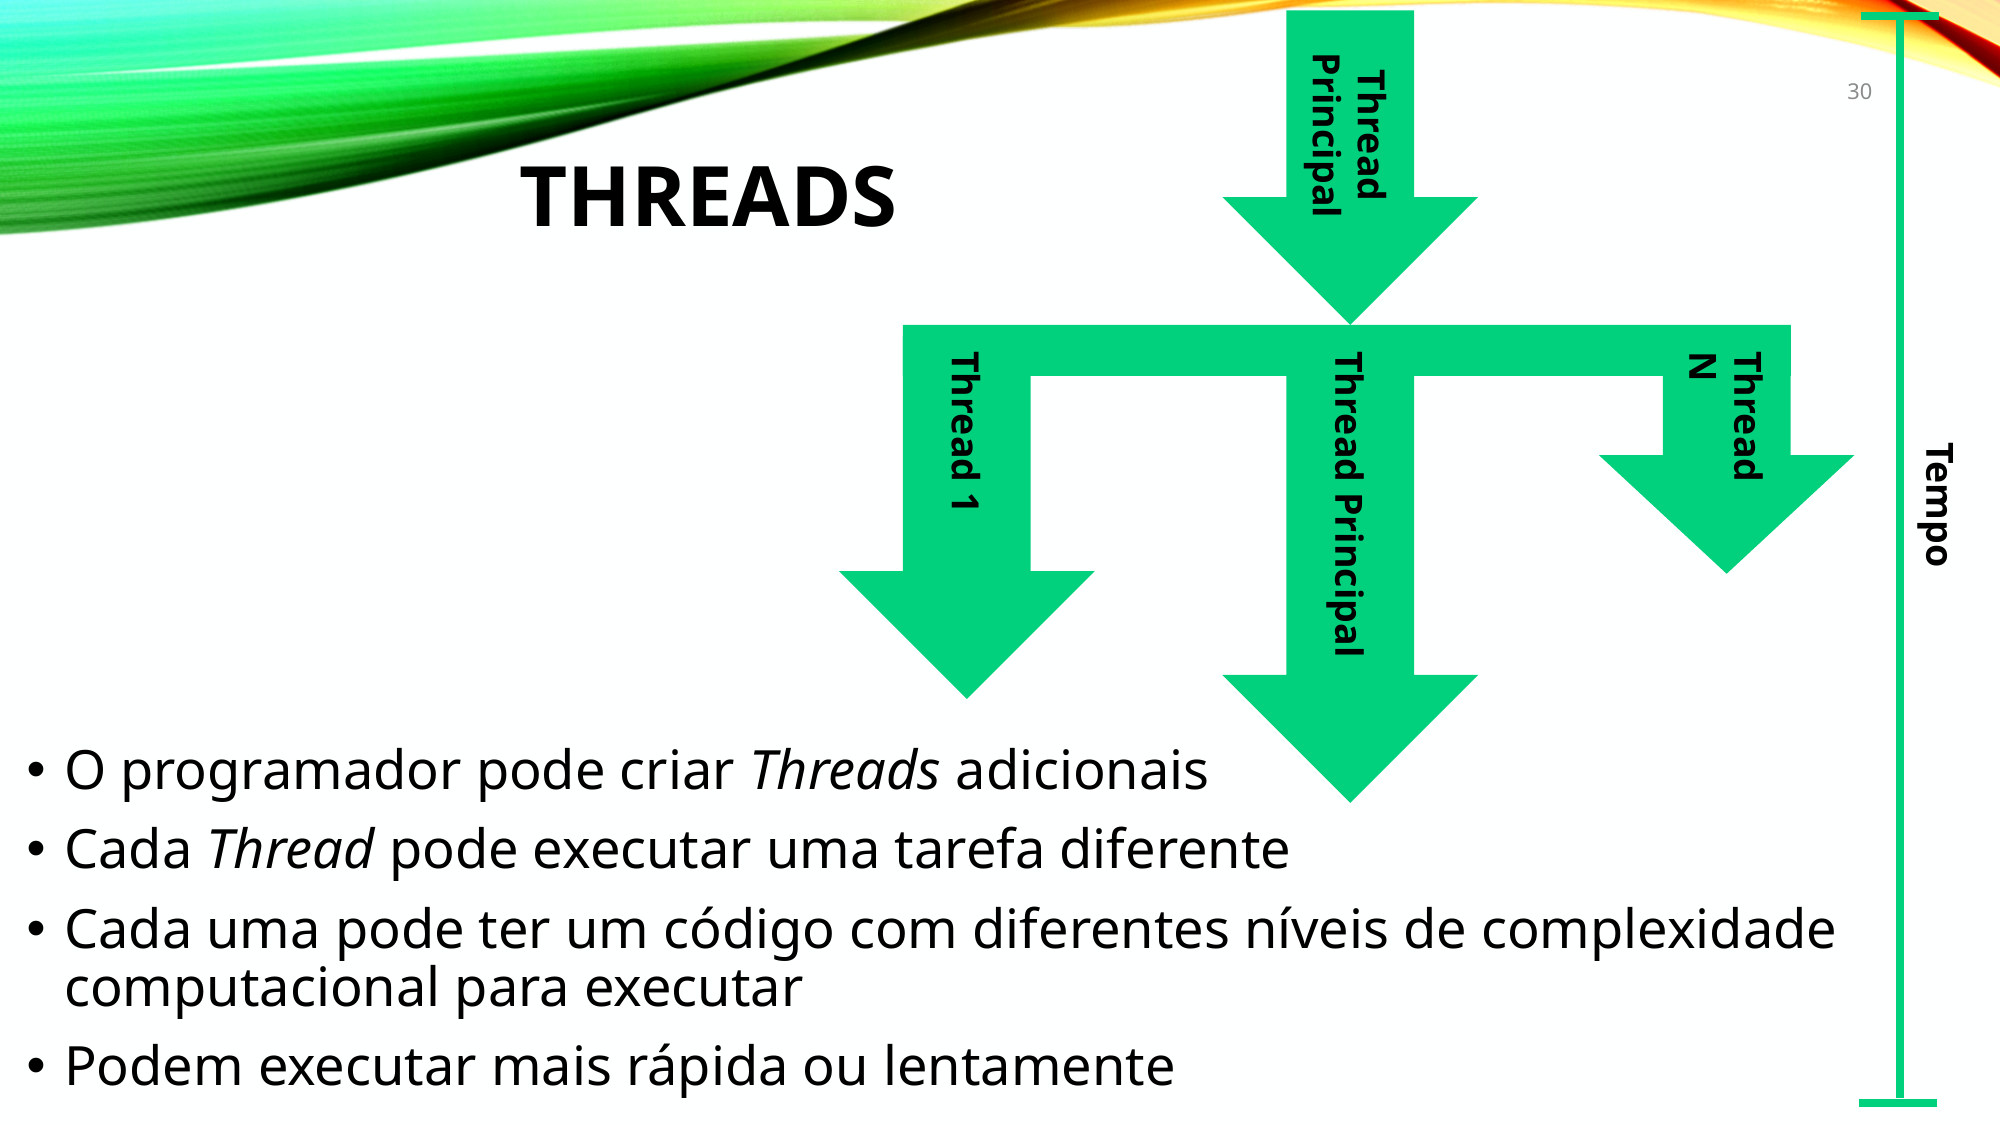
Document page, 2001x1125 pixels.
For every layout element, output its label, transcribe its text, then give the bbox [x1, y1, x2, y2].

text_box Thread Principal [1221, 9, 1480, 326]
text_box Thread N [1597, 335, 1856, 575]
text_box Tempo [1939, 427, 1972, 583]
text_box Thread 1 [837, 335, 1096, 700]
text_box Thread Principal [1221, 335, 1480, 735]
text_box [1858, 15, 1939, 1104]
title Threads [232, 94, 1185, 306]
picture [0, 0, 2000, 237]
slide_number 30 [1437, 62, 1858, 123]
text_box [902, 324, 1792, 377]
list O programador pode criar Threads adicionais Cada Thread pode executar uma tarefa diferente Cada uma pode ter um código com diferentes níveis de complexidade computacional para executar Podem executar mais rápida ou lentamente [11, 735, 1911, 1125]
